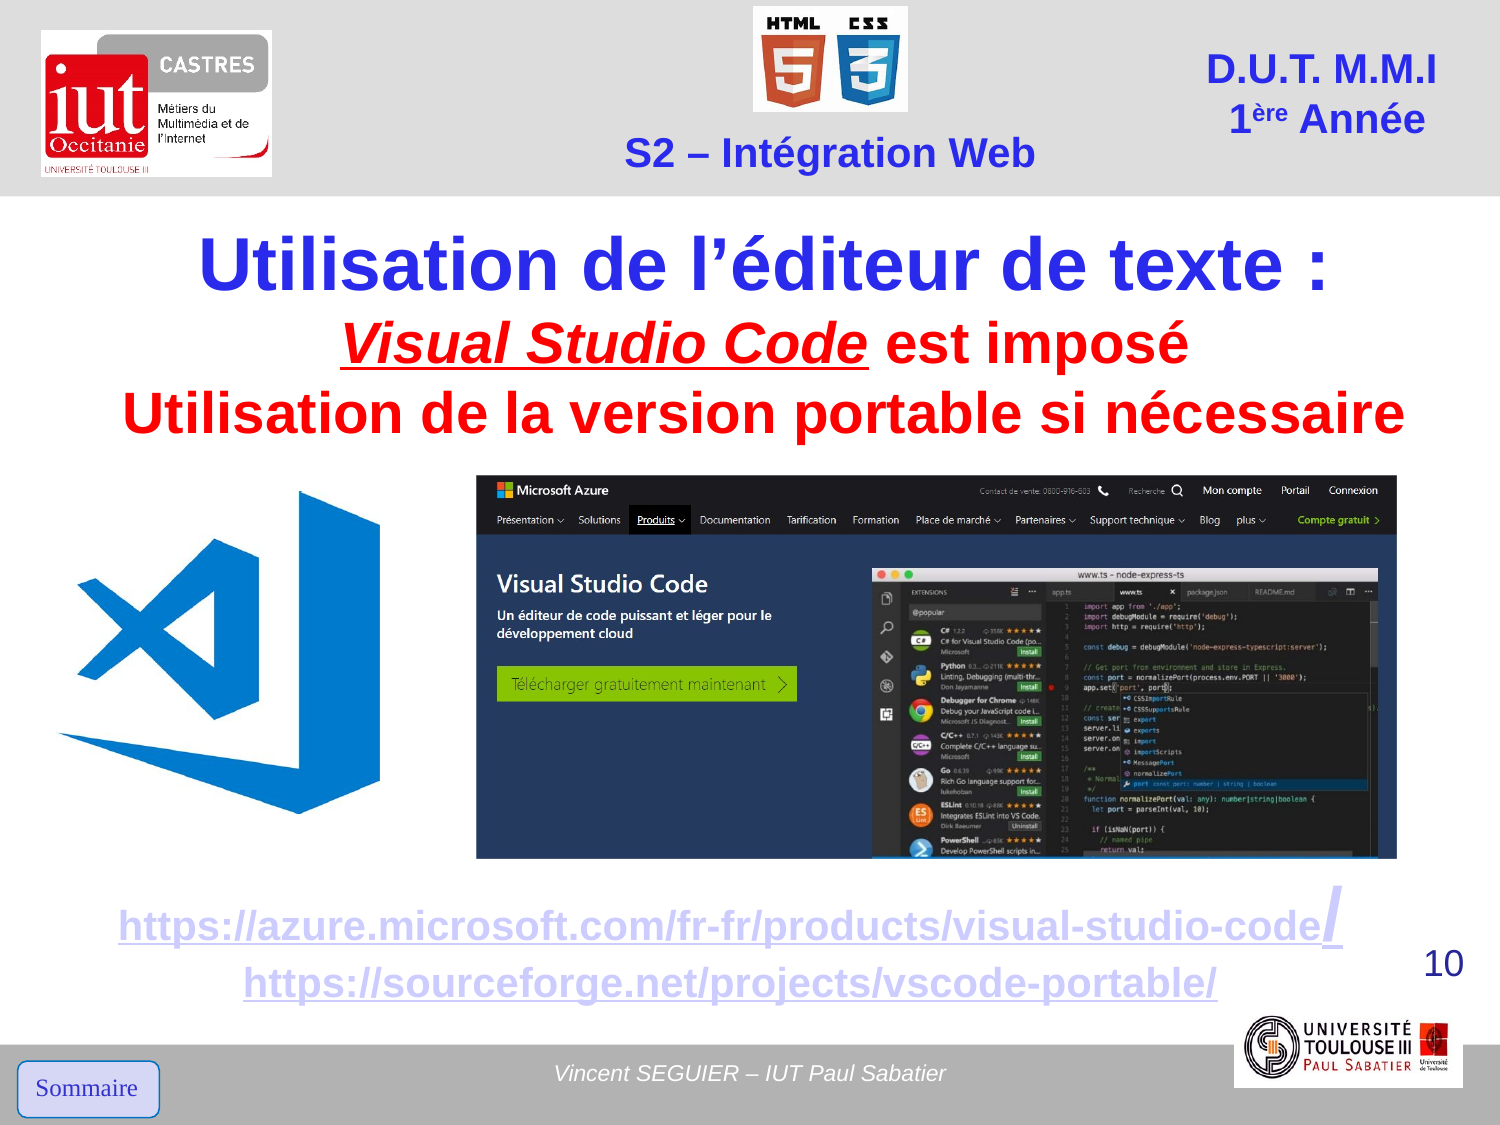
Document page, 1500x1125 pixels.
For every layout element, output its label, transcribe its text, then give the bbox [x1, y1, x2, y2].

picture [476, 475, 1397, 859]
text_box Vincent SEGUIER – IUT Paul Sabatier [512, 1064, 988, 1103]
text_box https://azure.microsoft.com/fr-fr/products/visual-studio-code/ https://sourceforge.net/projects/vscode-portable/ [0, 858, 1500, 1064]
picture [56, 491, 380, 814]
picture [753, 6, 908, 112]
picture [41, 30, 272, 177]
picture [1234, 1064, 1463, 1088]
text_box Utilisation de l’éditeur de texte : Visual Studio Code est imposé Utilisation de la version portable si nécessaire [76, 208, 1454, 453]
